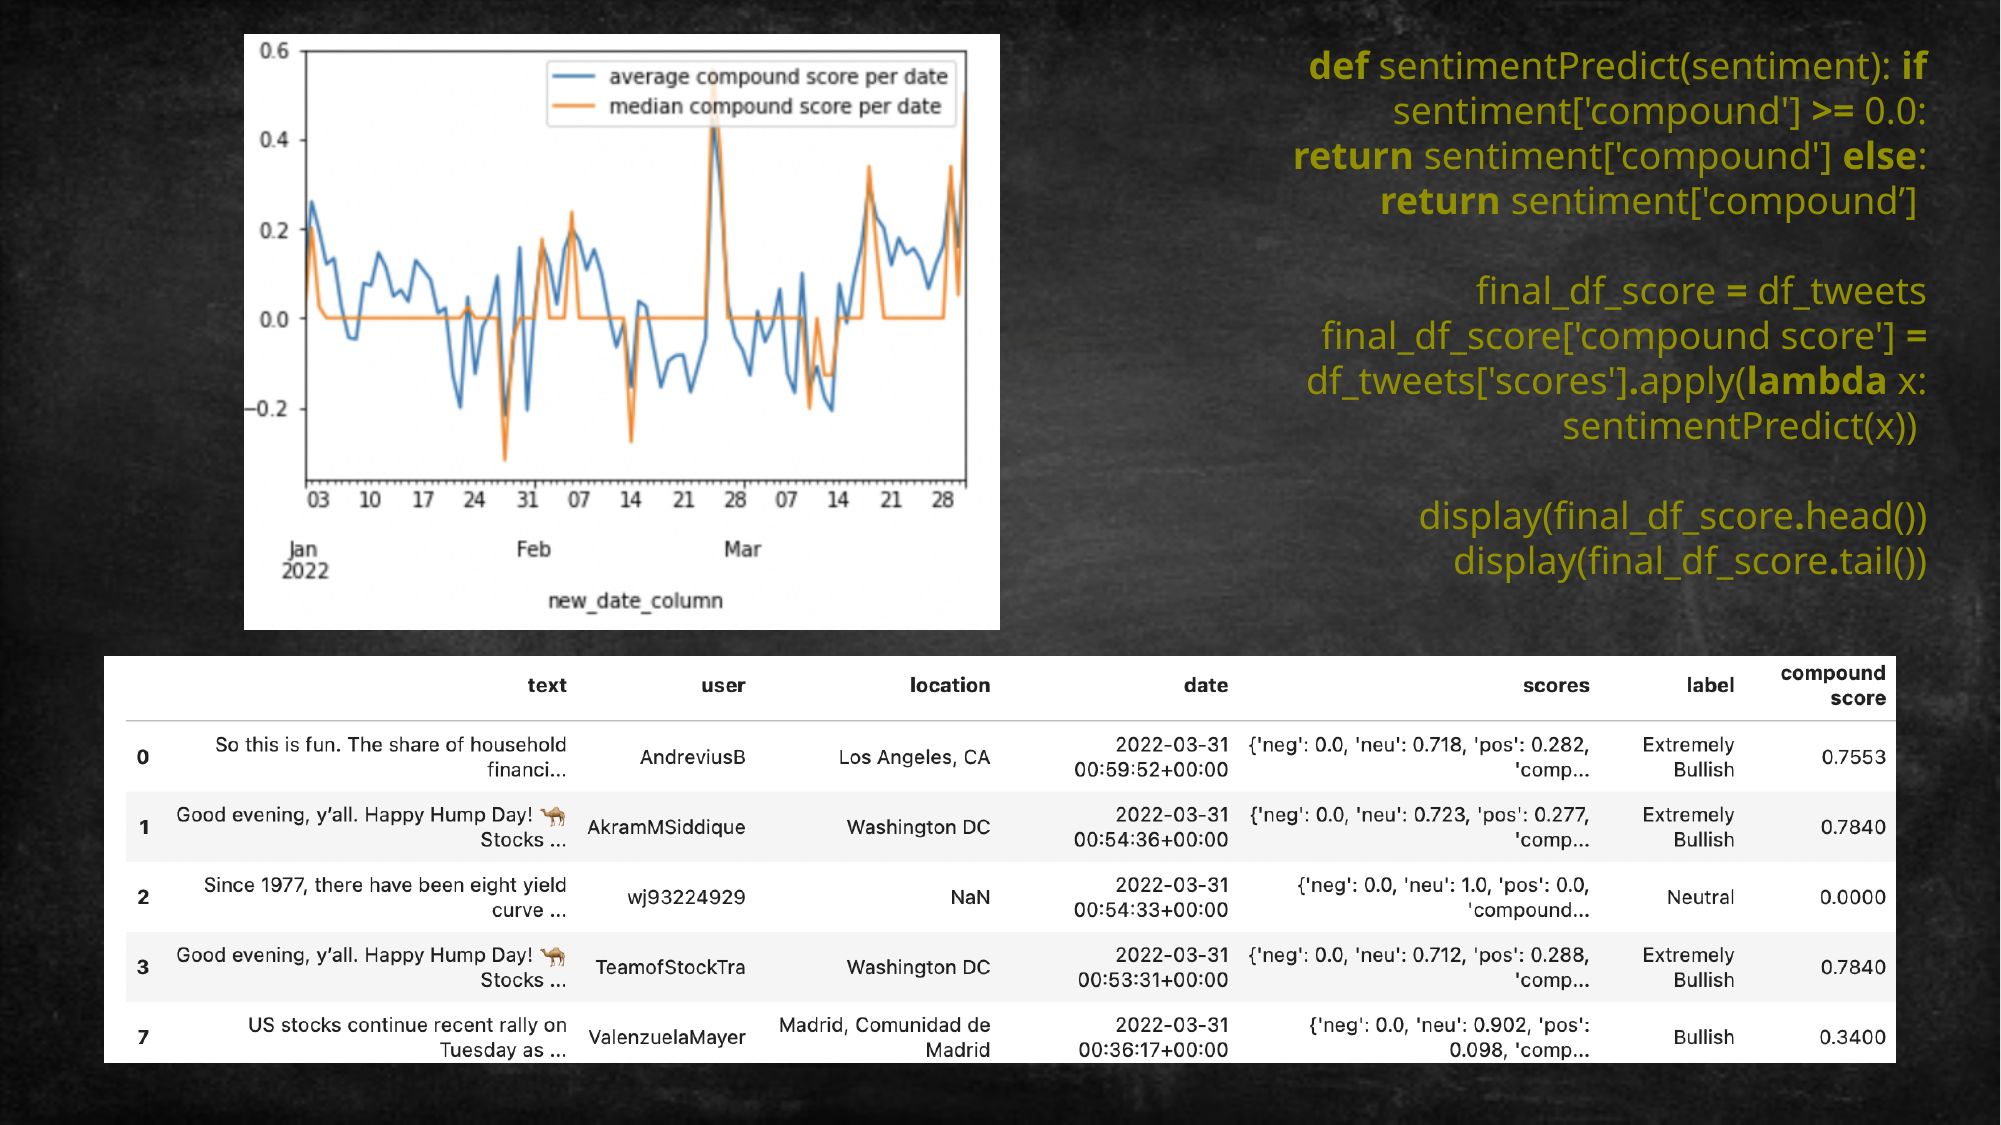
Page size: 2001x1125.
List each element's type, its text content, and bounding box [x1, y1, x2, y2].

text_box def sentimentPredict(sentiment): if sentiment['compound'] >= 0.0: return sentiment['compound'] else: return sentiment['compound’] final_df_score = df_tweets final_df_score['compound score'] = df_tweets['scores'].apply(lambda x: sentimentPredict(x)) display(final_df_score.head()) display(final_df_score.tail()) [1267, 34, 1943, 590]
picture [0, 0, 2001, 1125]
